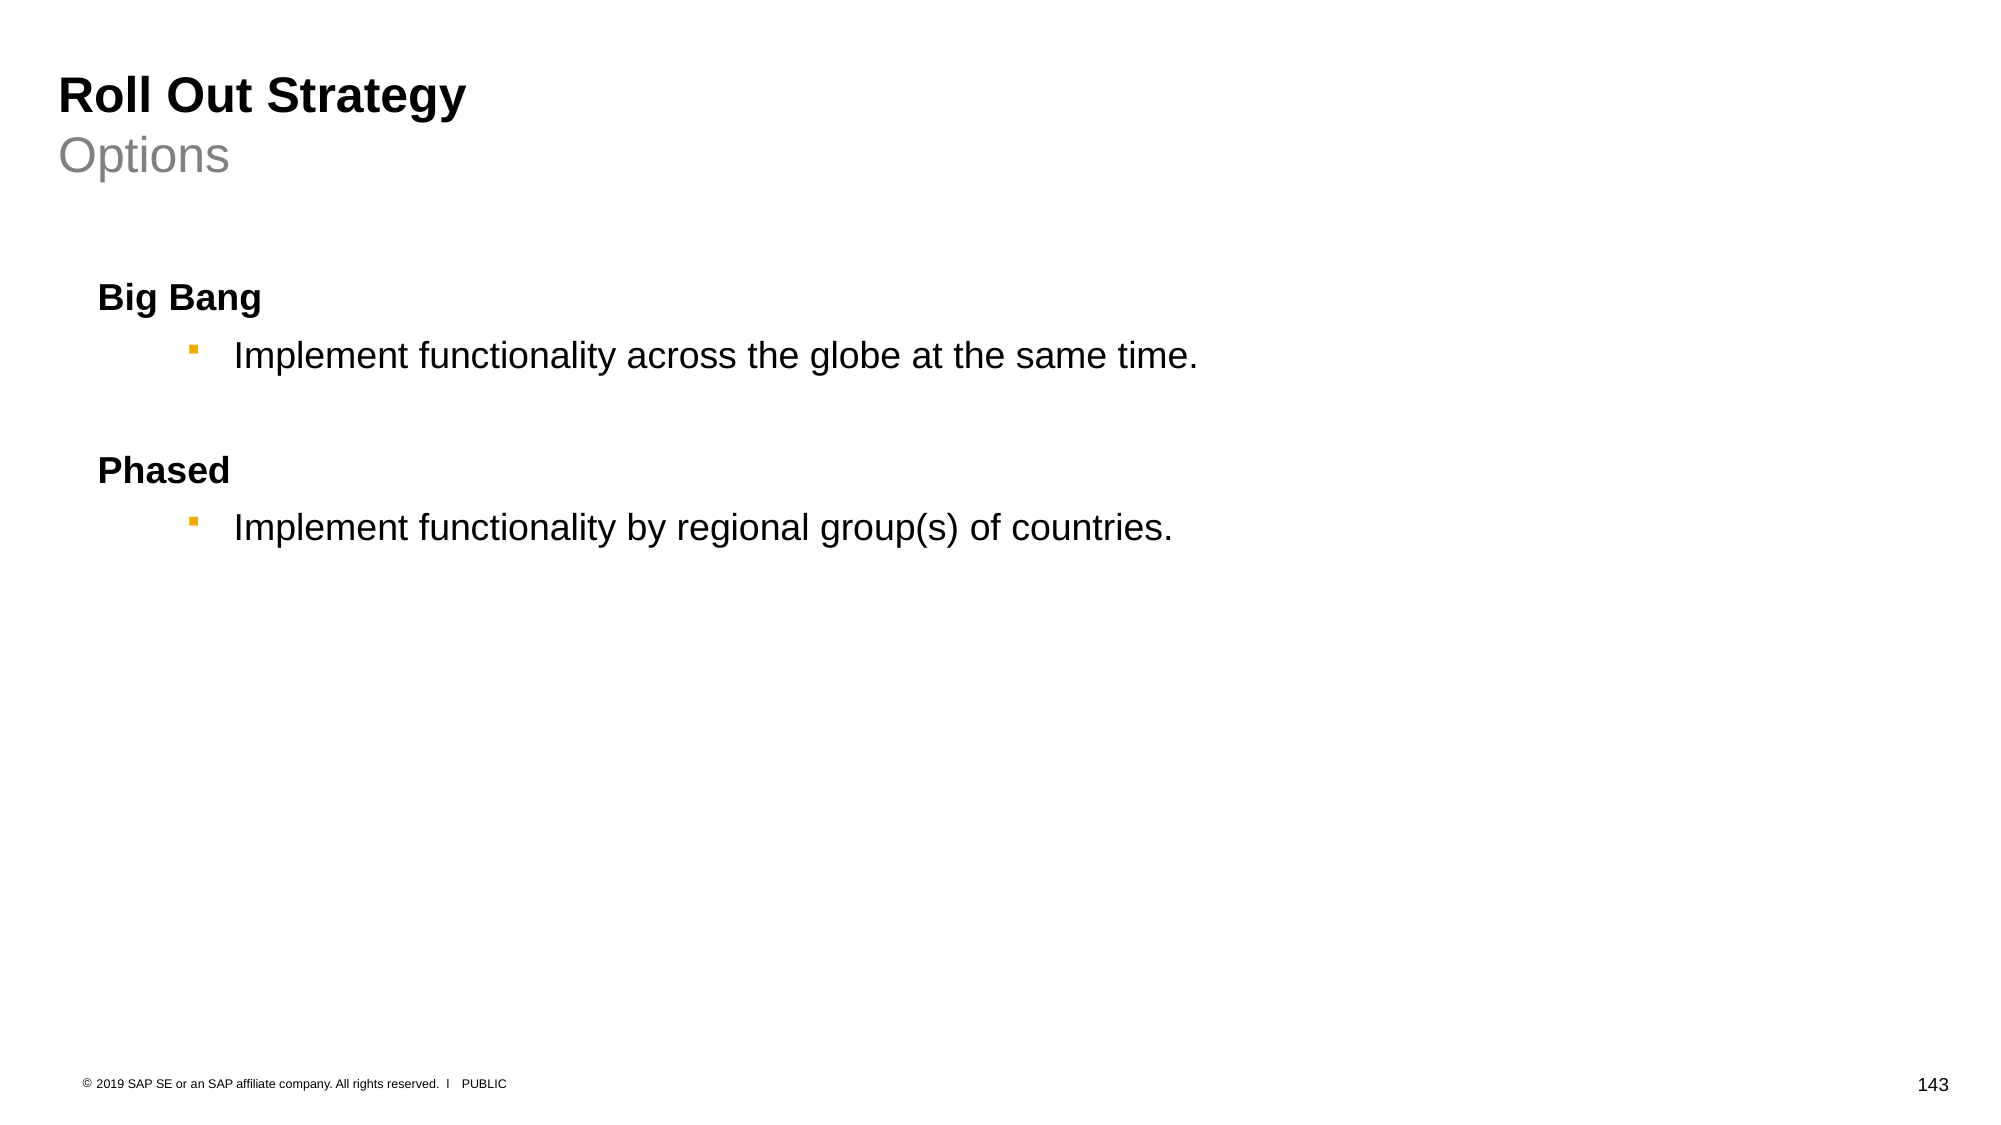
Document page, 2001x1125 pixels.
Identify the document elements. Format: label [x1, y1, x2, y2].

title [58, 62, 1783, 184]
text_box [53, 265, 1918, 997]
